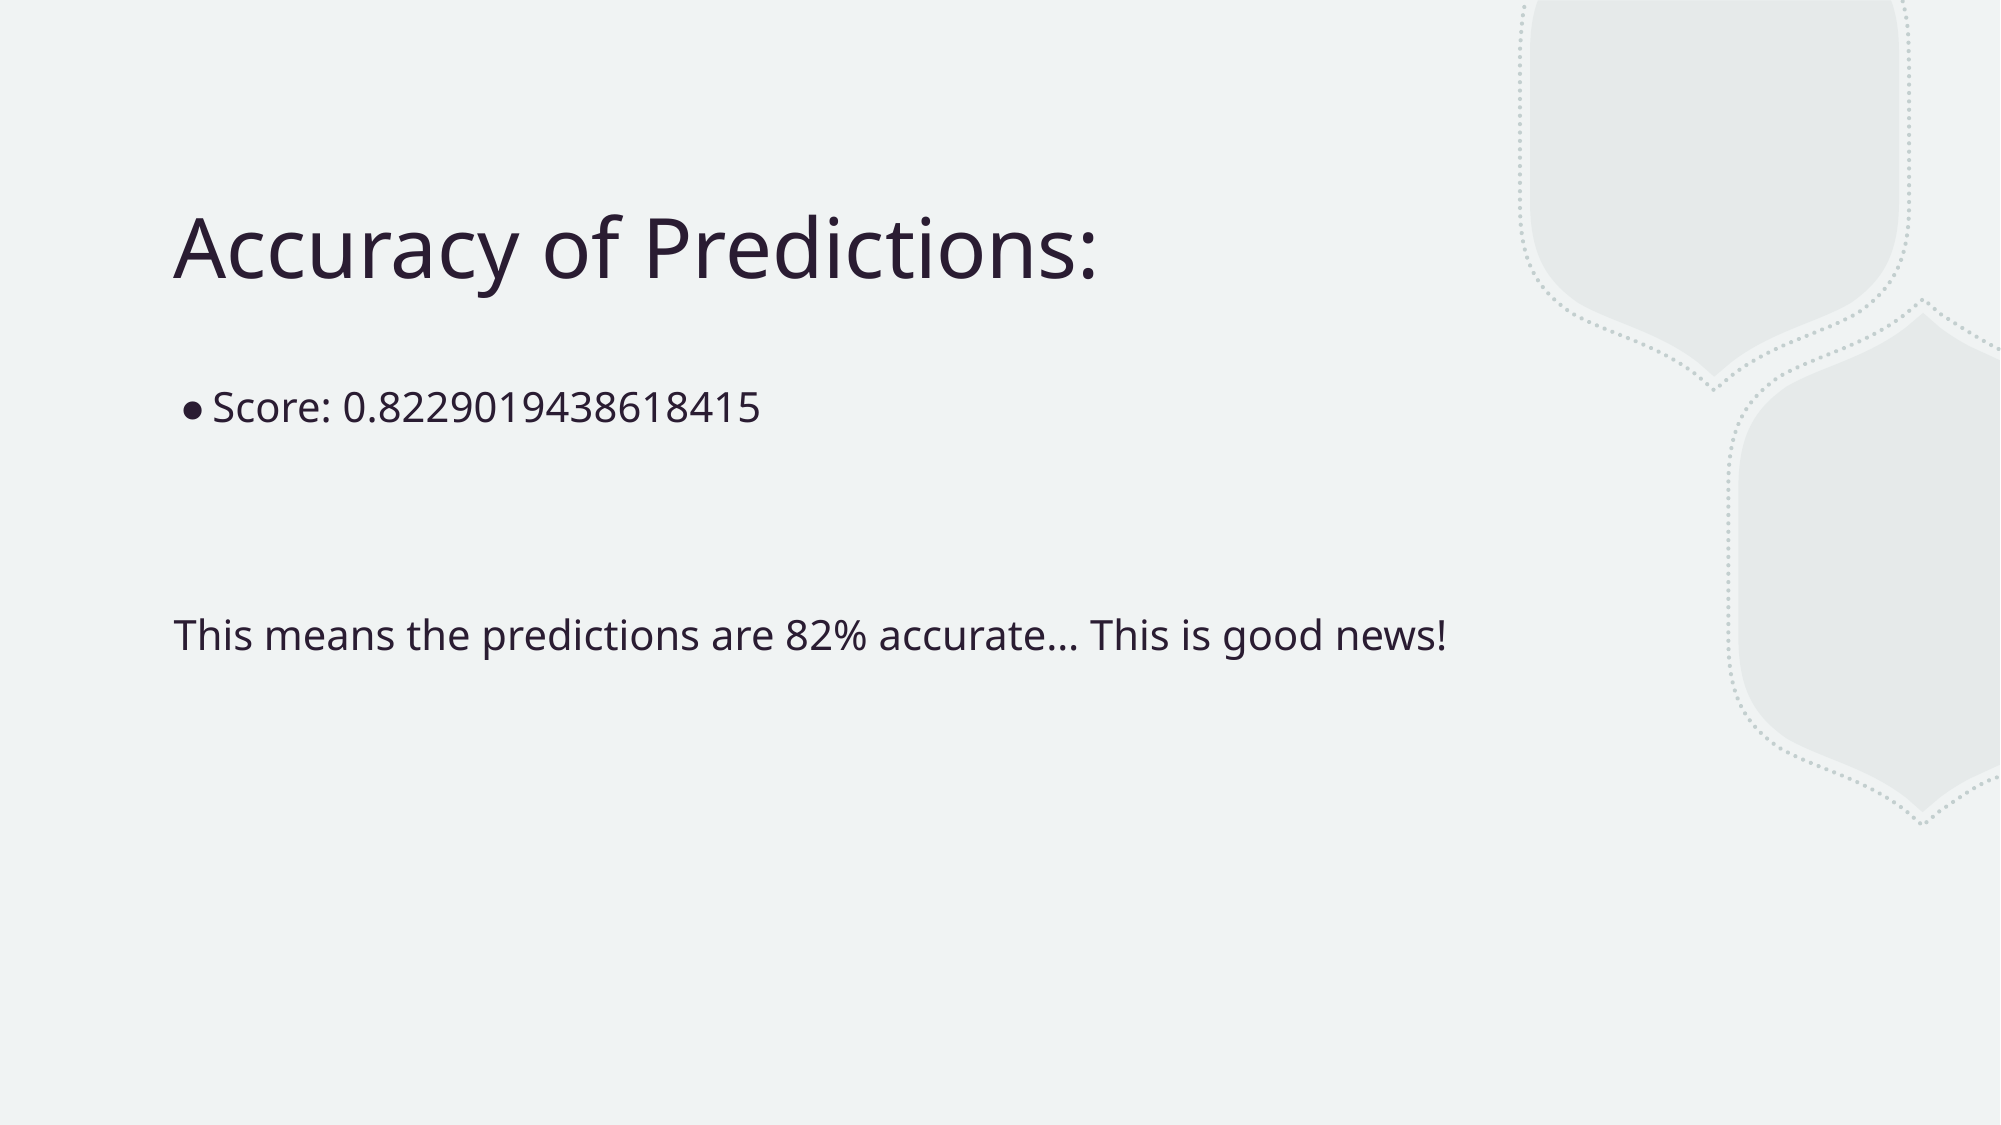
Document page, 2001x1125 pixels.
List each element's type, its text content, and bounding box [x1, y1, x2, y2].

title Accuracy of Predictions: [158, 157, 1648, 332]
list Score: 0.8229019438618415 This means the predictions are 82% accurate… This is good news! [158, 368, 1648, 968]
